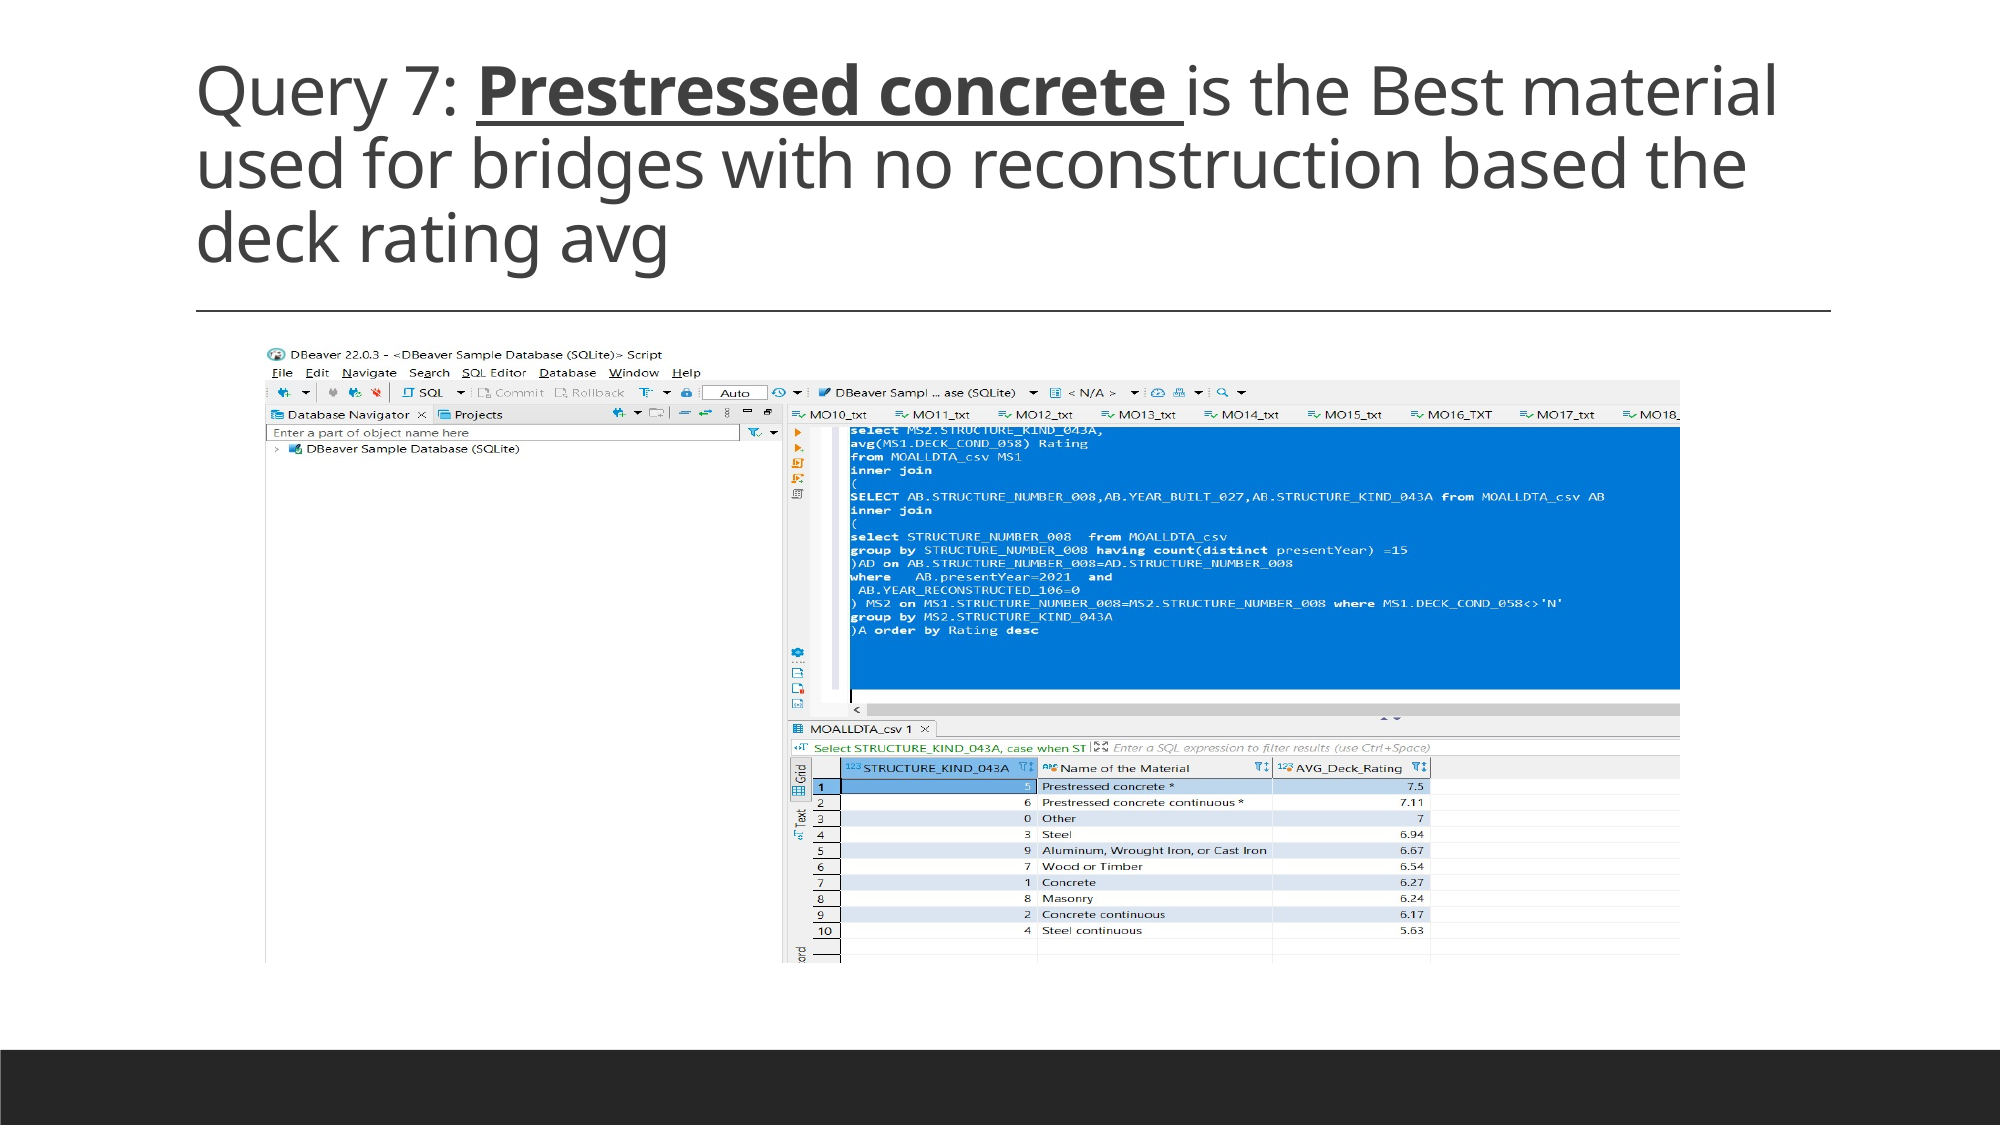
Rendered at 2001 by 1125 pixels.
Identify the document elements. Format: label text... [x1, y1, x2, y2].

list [265, 345, 1681, 964]
title Query 7: Prestressed concrete is the Best material used for bridges with no reconstruction based the deck rating avg [180, 47, 1830, 285]
